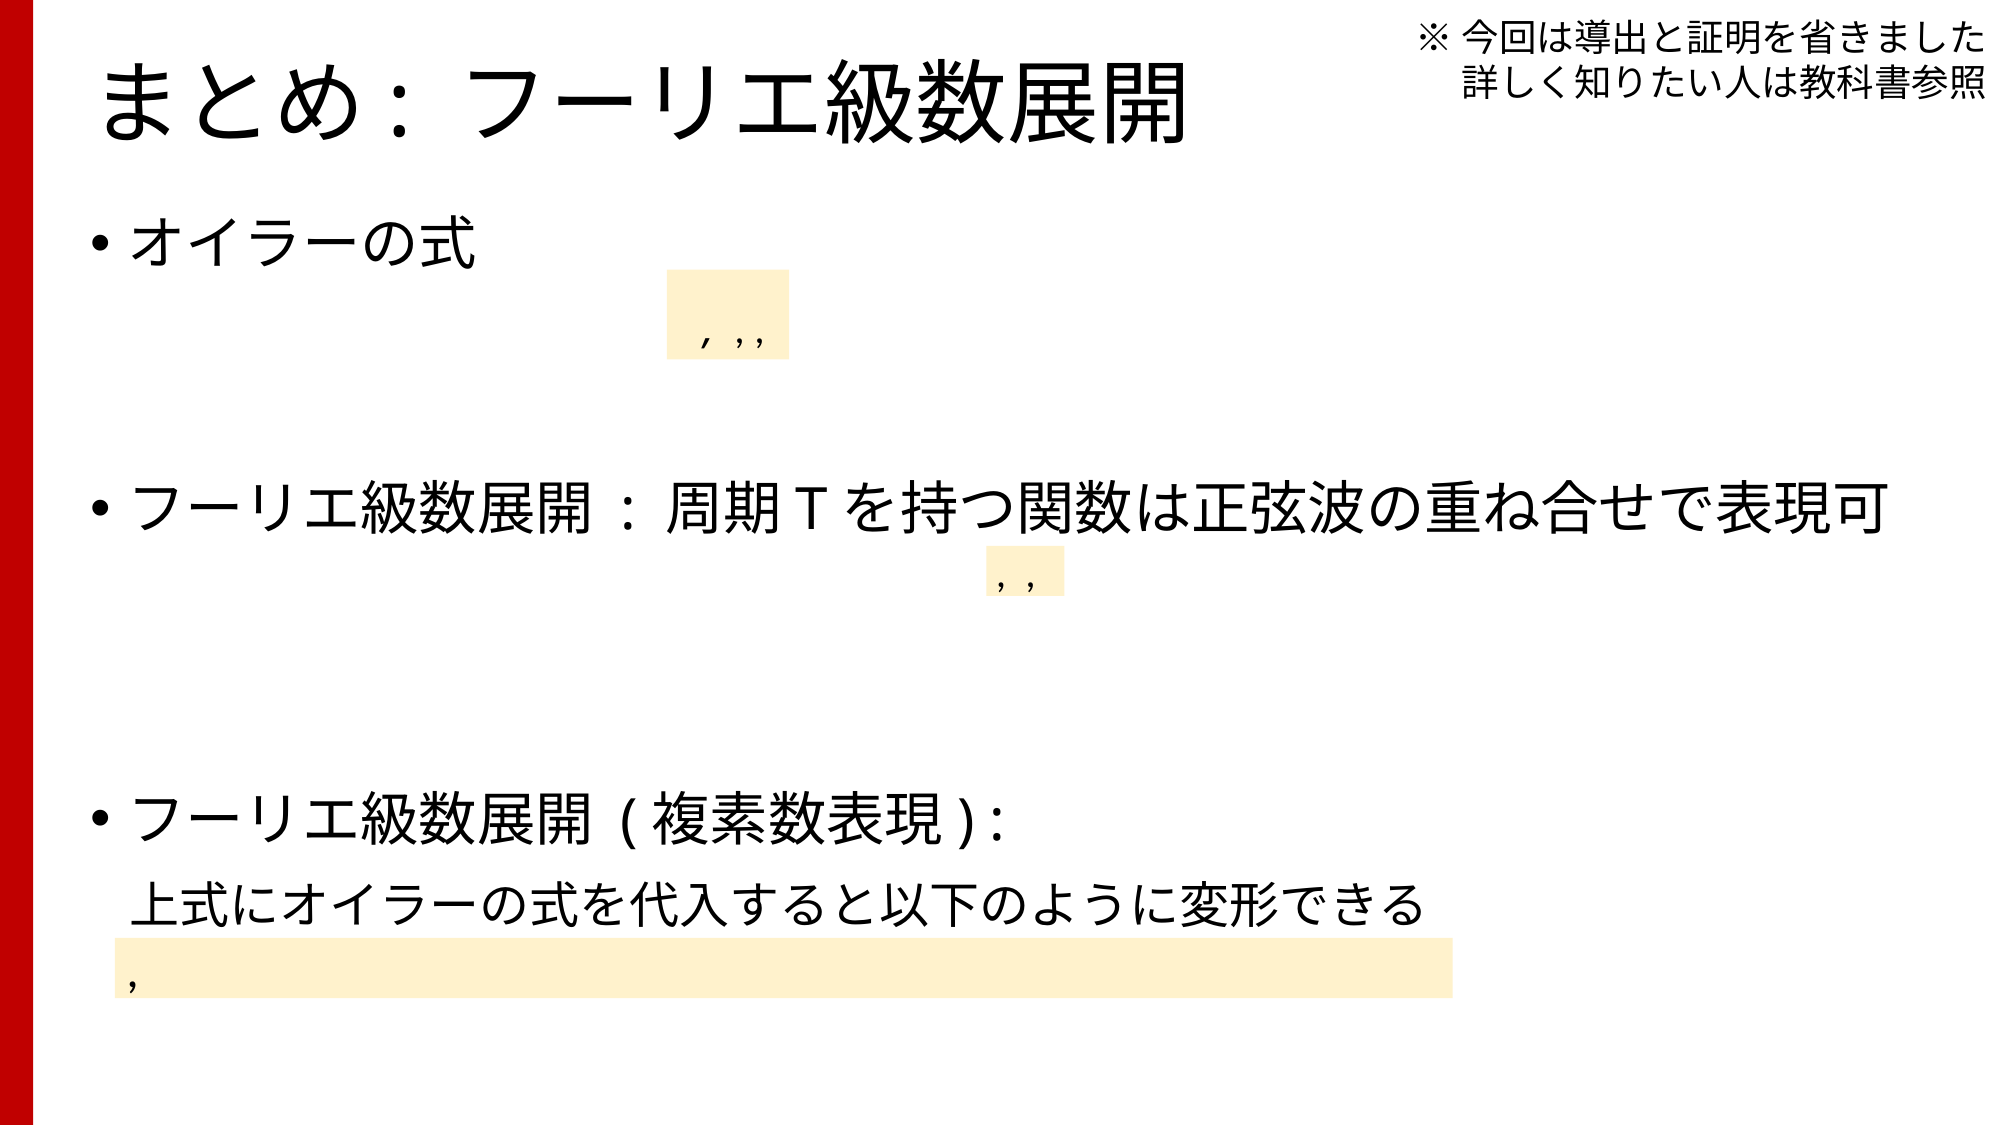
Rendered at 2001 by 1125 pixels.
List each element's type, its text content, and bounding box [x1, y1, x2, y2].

title まとめ: フーリエ級数展開 [75, 46, 1958, 167]
text_box フーリエ級数展開 (複素数表現) : 上式にオイラーの式を代入すると以下のように変形できる [74, 782, 1957, 951]
text_box ※今回は導出と証明を省きました 詳しく知りたい人は教科書参照 [1400, 6, 2000, 111]
text_box フーリエ級数展開 : 周期Tを持つ関数は正弦波の重ね合せで表現可 [74, 472, 1957, 597]
